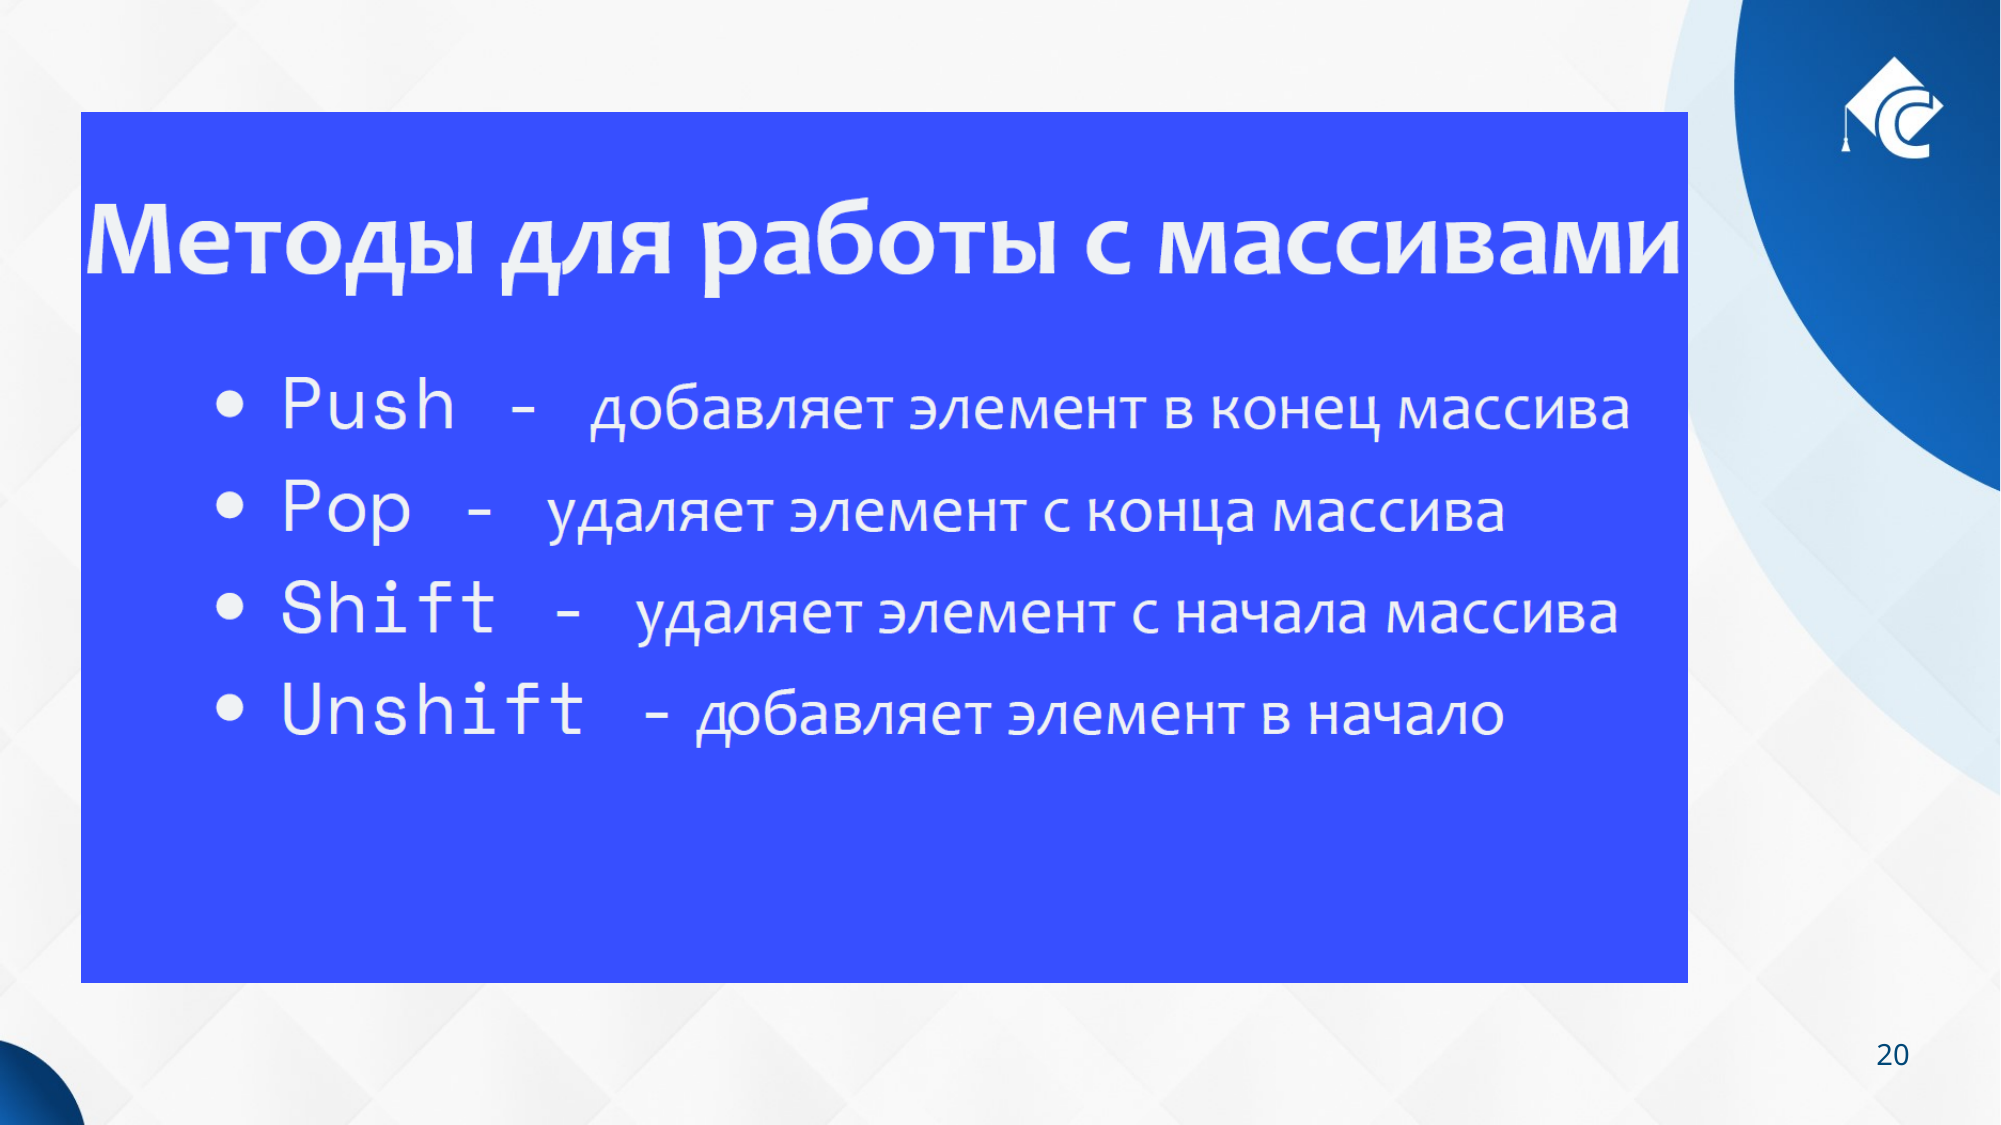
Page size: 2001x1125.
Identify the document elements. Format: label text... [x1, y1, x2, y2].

slide_number 20 [1806, 1026, 1925, 1086]
picture [0, 0, 2001, 1125]
